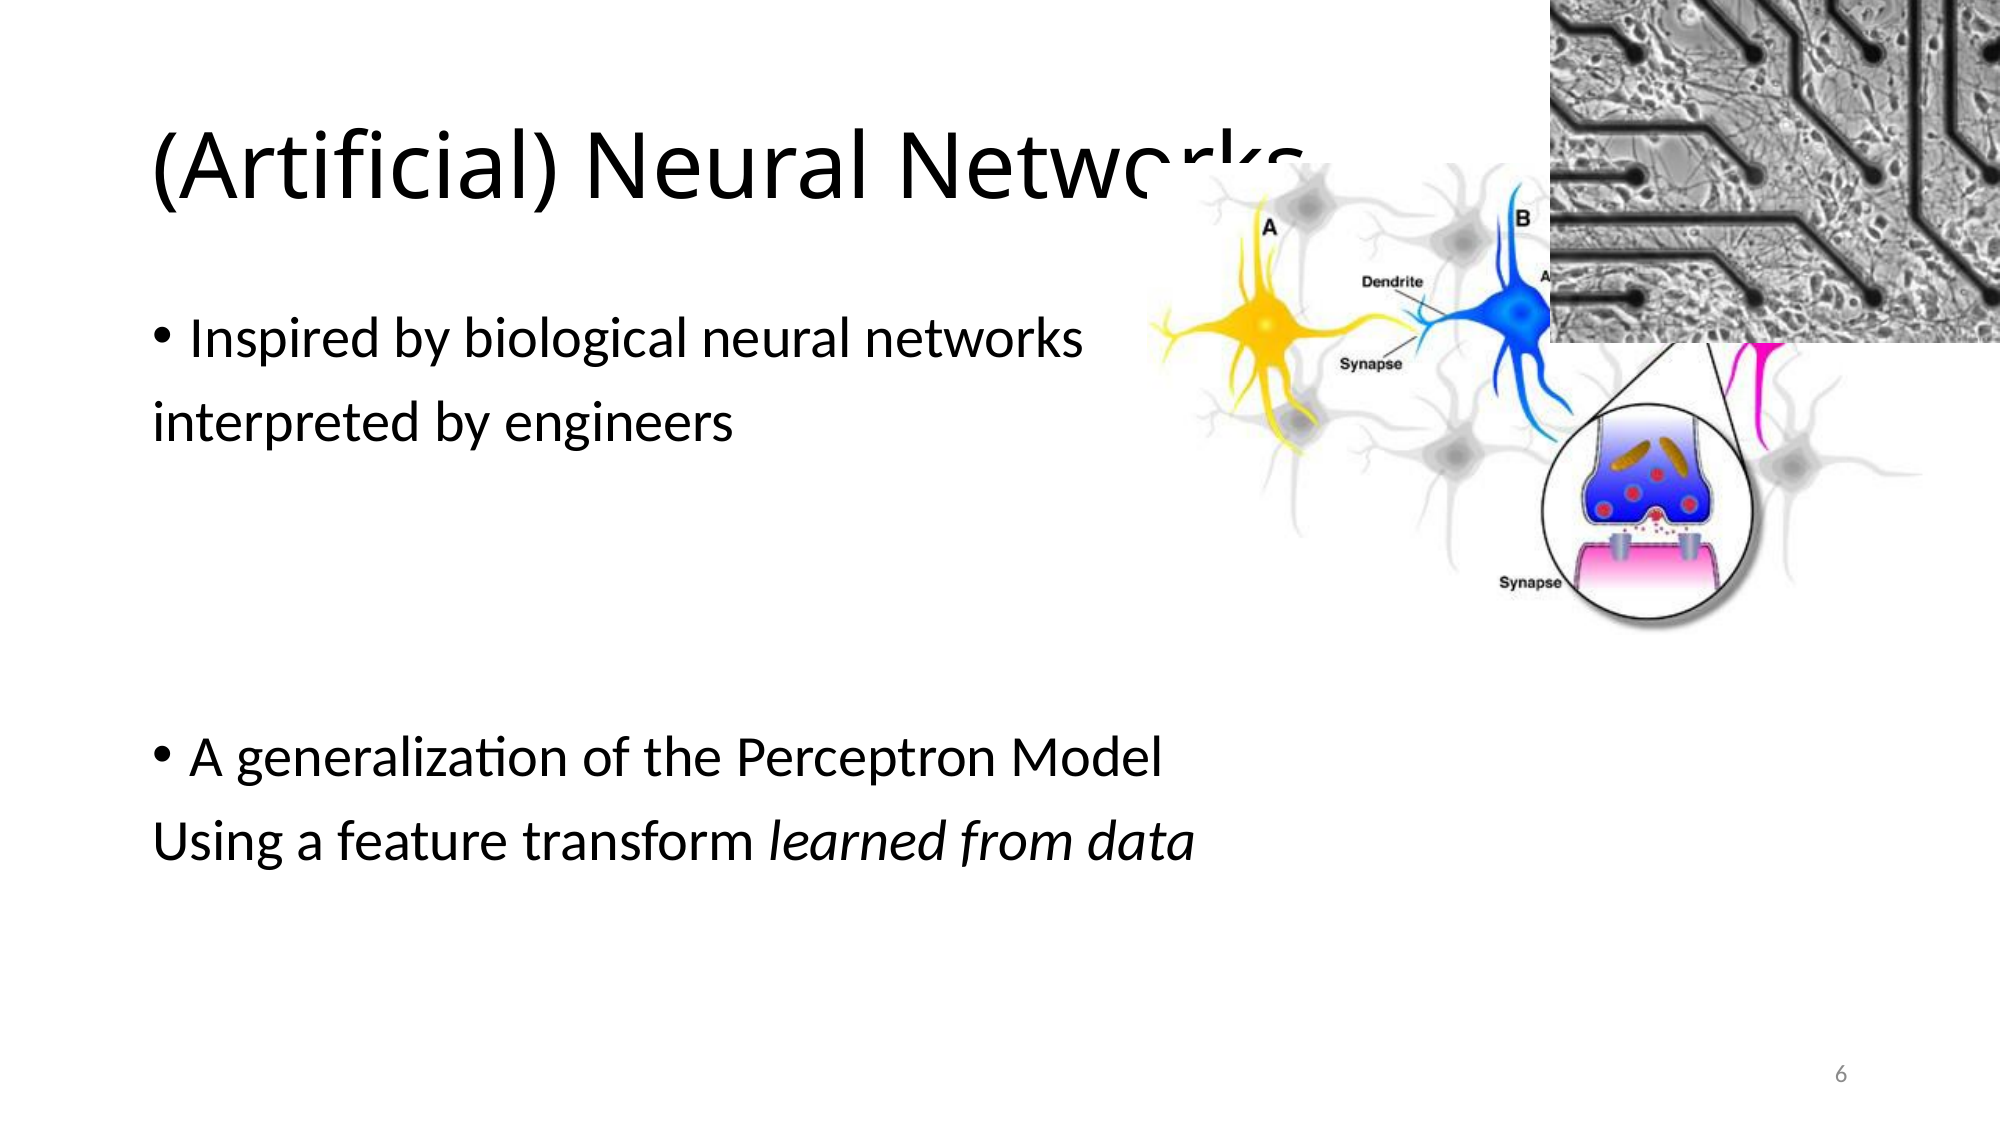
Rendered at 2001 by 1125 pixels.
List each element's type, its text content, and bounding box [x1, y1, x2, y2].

title (Artificial) Neural Networks [137, 59, 1549, 278]
picture [1147, 0, 2000, 635]
list Inspired by biological neural networks interpreted by engineers A generalization of the Perceptron Model Using a feature transform learned from data [137, 299, 1863, 1014]
slide_number 6 [1412, 1042, 1863, 1103]
